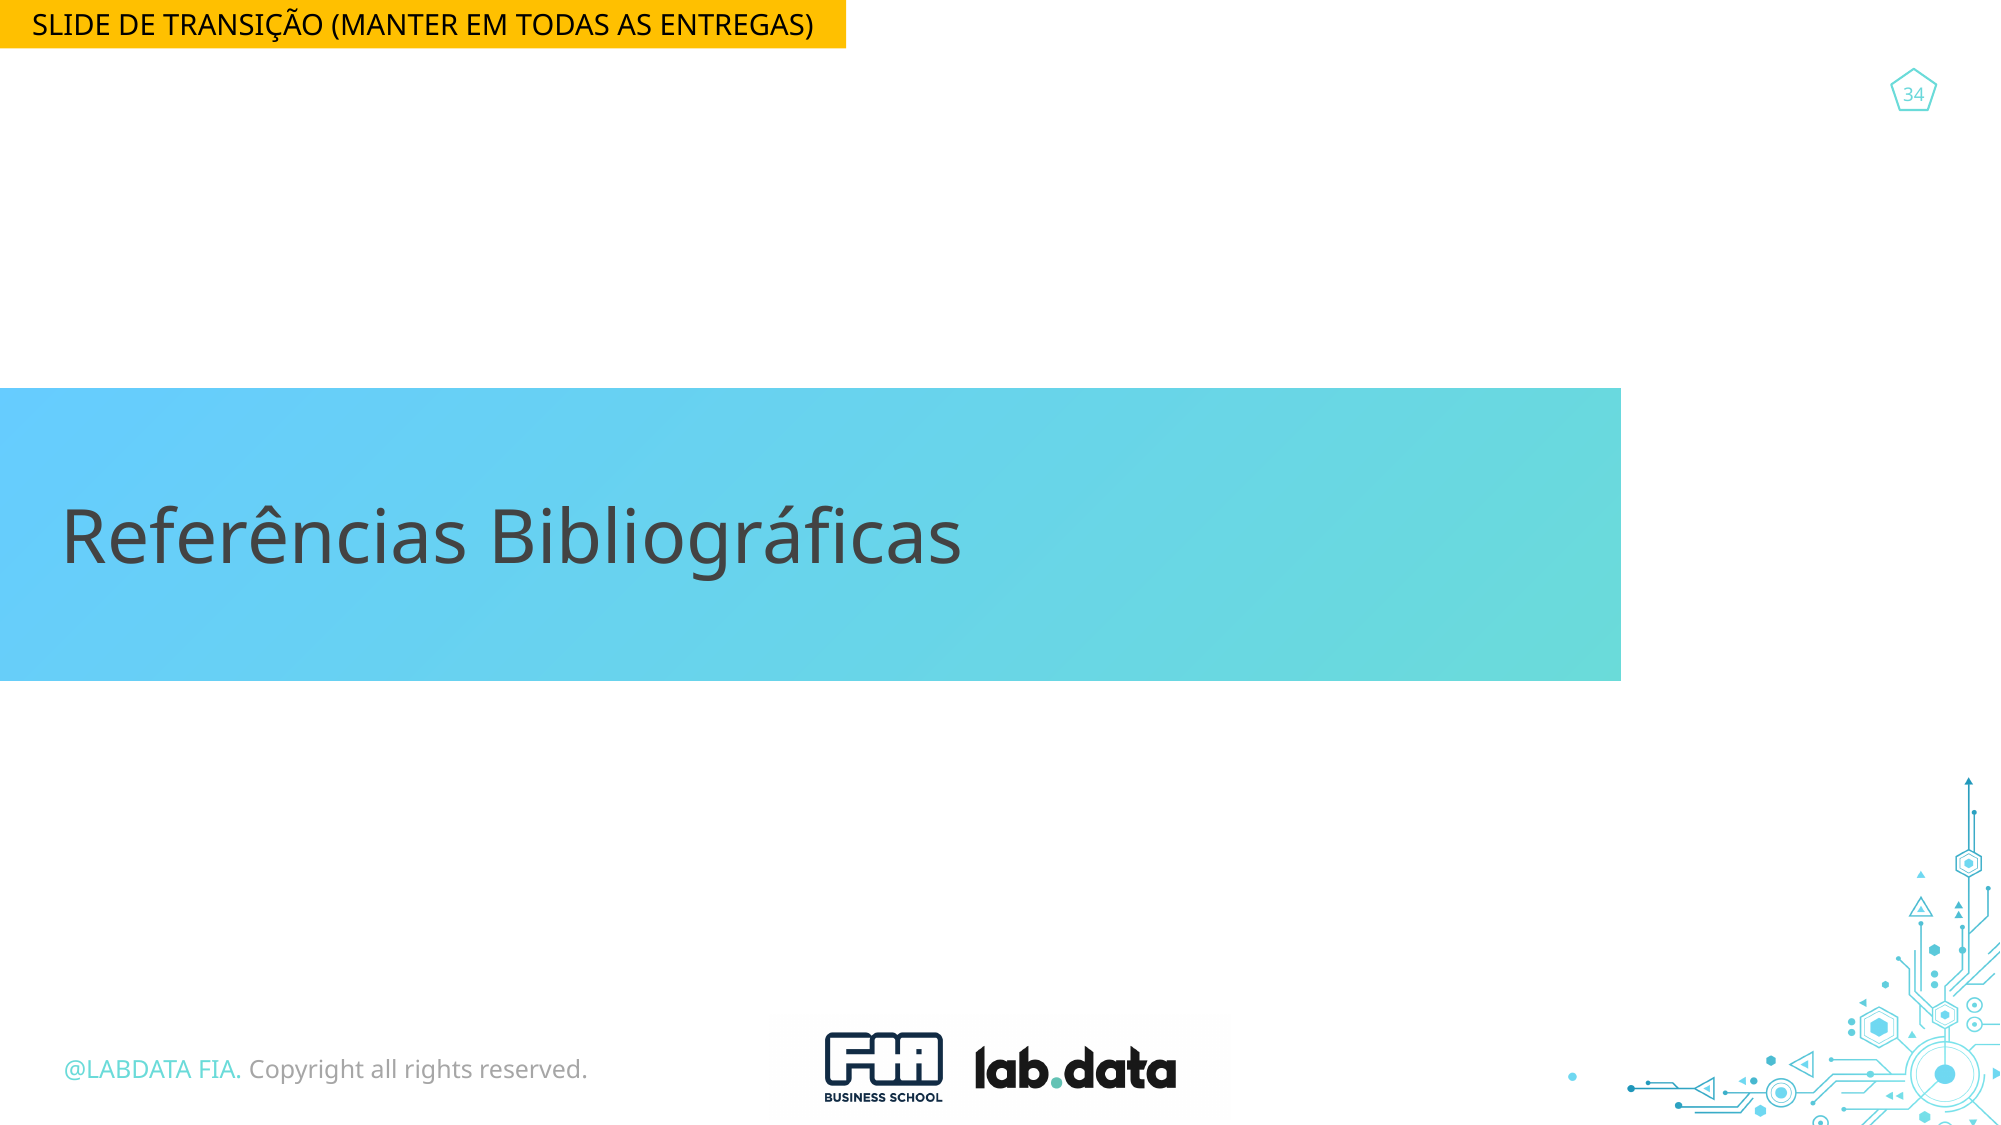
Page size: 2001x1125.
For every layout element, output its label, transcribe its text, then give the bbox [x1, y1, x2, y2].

picture [769, 1014, 1231, 1120]
text_box Referências Bibliográficas [45, 481, 1560, 587]
text_box SLIDE DE TRANSIÇÃO (MANTER EM TODAS AS ENTREGAS) [0, 0, 847, 49]
text_box [0, 388, 1621, 681]
picture [1568, 777, 2000, 1125]
